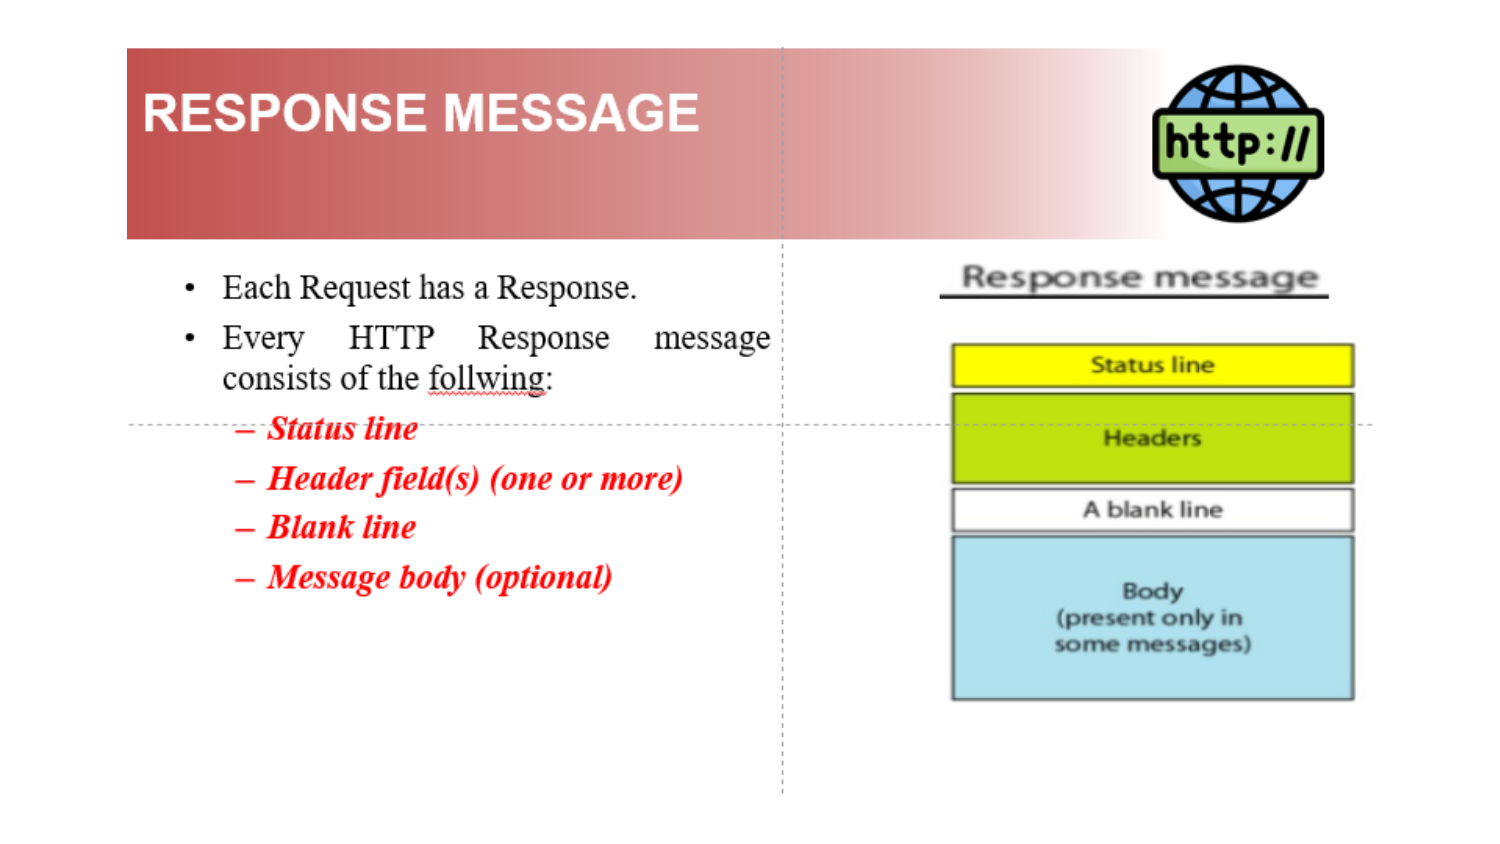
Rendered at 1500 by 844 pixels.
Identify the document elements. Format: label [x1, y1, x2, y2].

picture [127, 47, 1373, 797]
